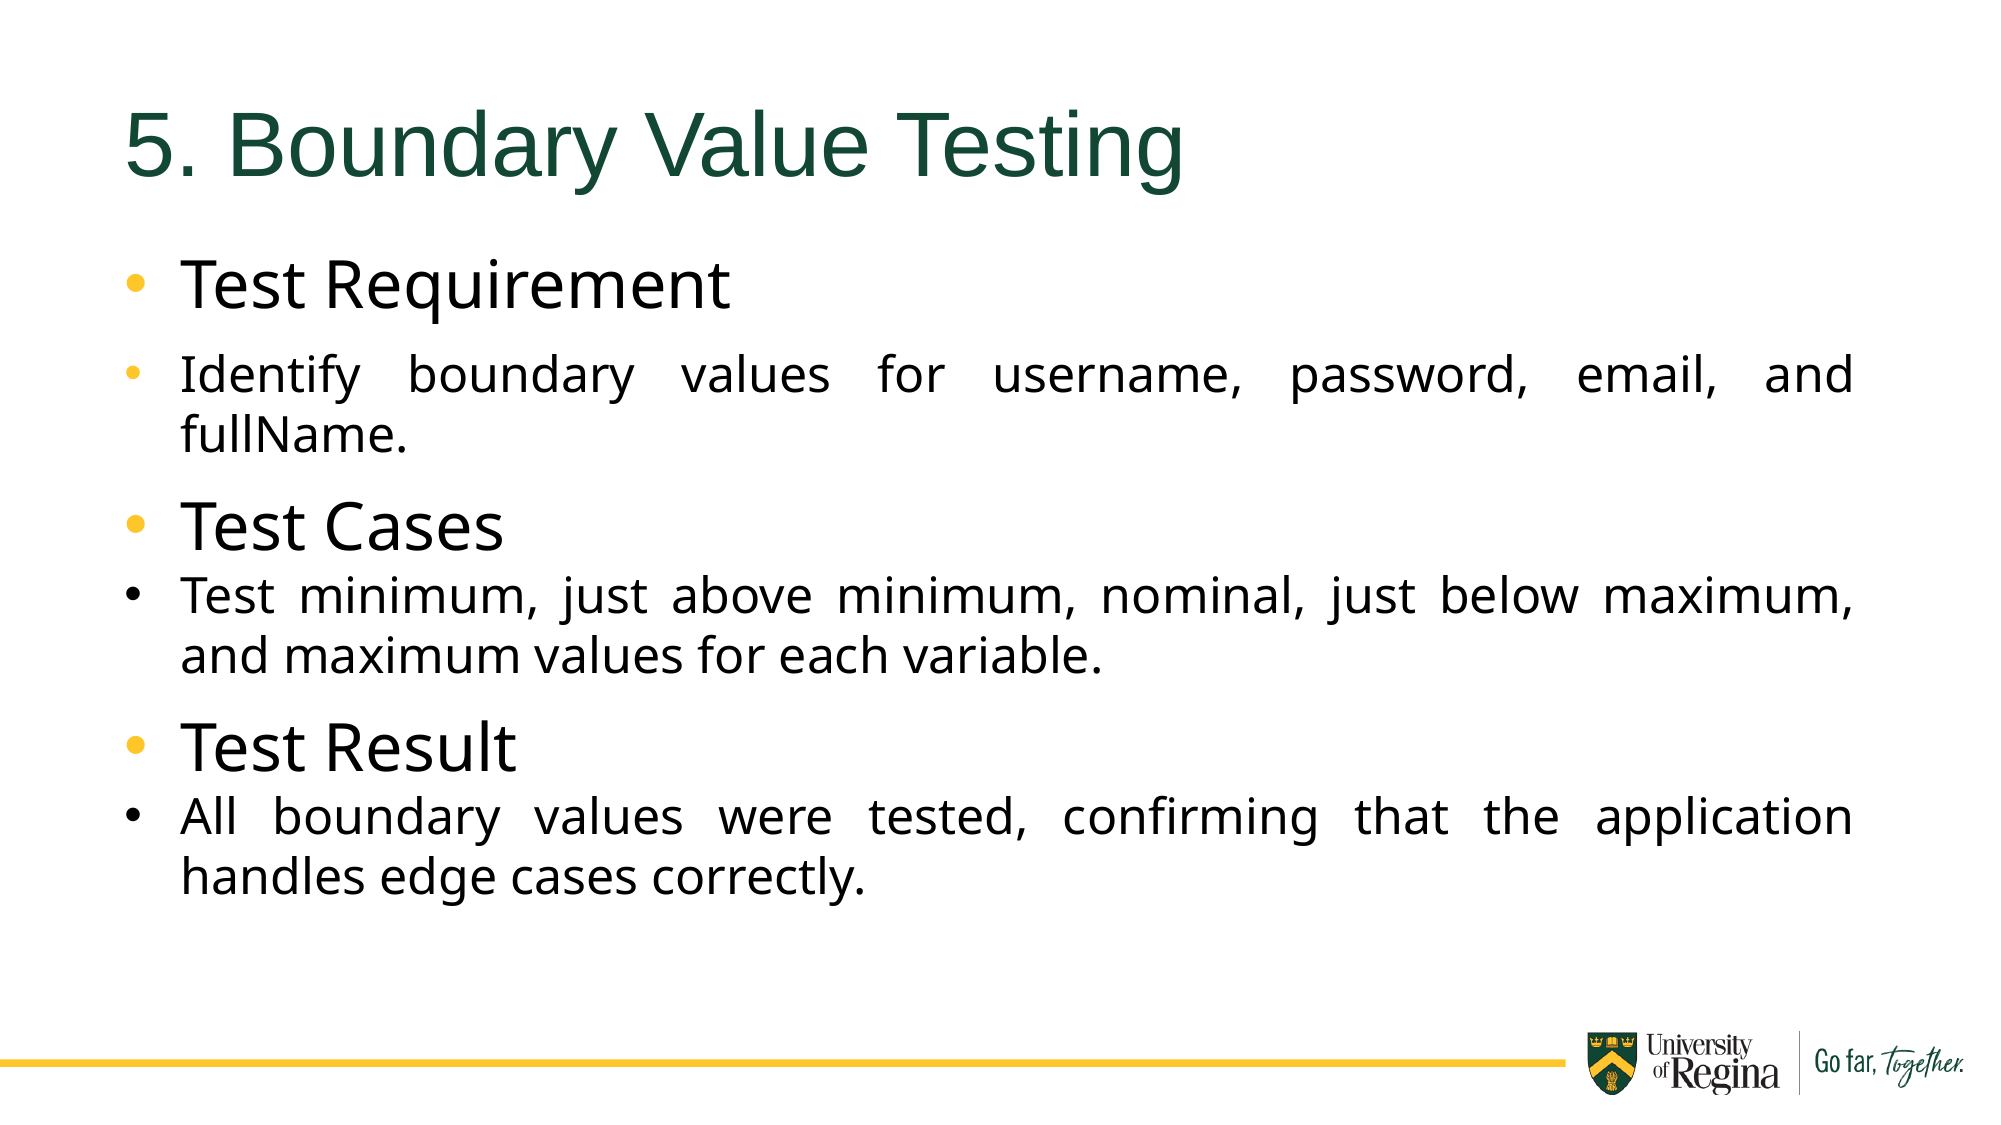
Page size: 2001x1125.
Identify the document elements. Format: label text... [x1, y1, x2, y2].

text_box Test Requirement Identify boundary values for username, password, email, and fullName. Test Cases Test minimum, just above minimum, nominal, just below maximum, and maximum values for each variable. Test Result All boundary values were tested, confirming that the application handles edge cases correctly. [109, 234, 1871, 991]
list 5. Boundary Value Testing [109, 89, 1891, 213]
